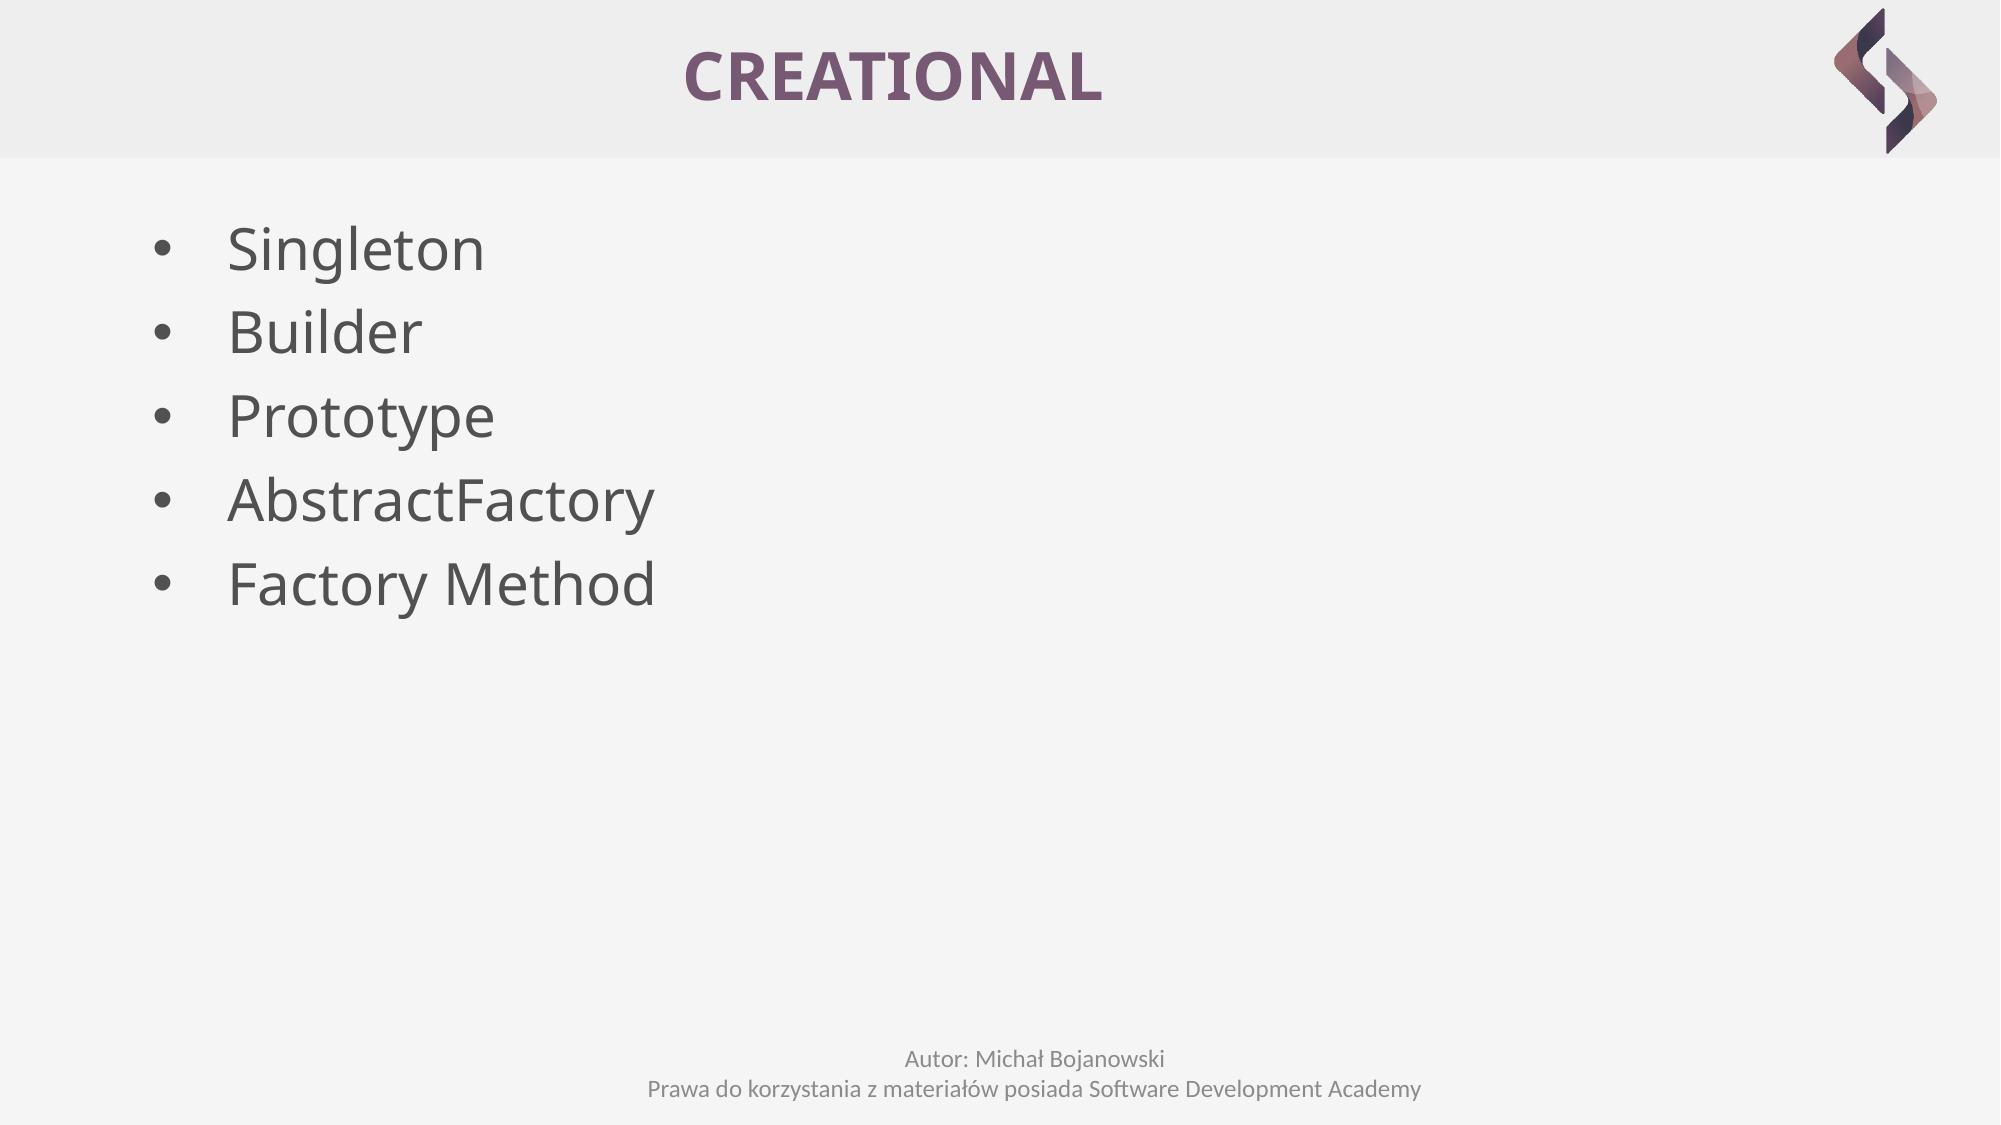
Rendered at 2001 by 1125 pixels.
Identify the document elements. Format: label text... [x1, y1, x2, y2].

picture [1787, 0, 2001, 166]
title CREATIONAL [0, 0, 1788, 158]
list Singleton Builder Prototype AbstractFactory Factory Method [137, 212, 1863, 1030]
footer Autor: Michał Bojanowski Prawa do korzystania z materiałów posiada Software Development Academy [584, 1042, 1486, 1103]
